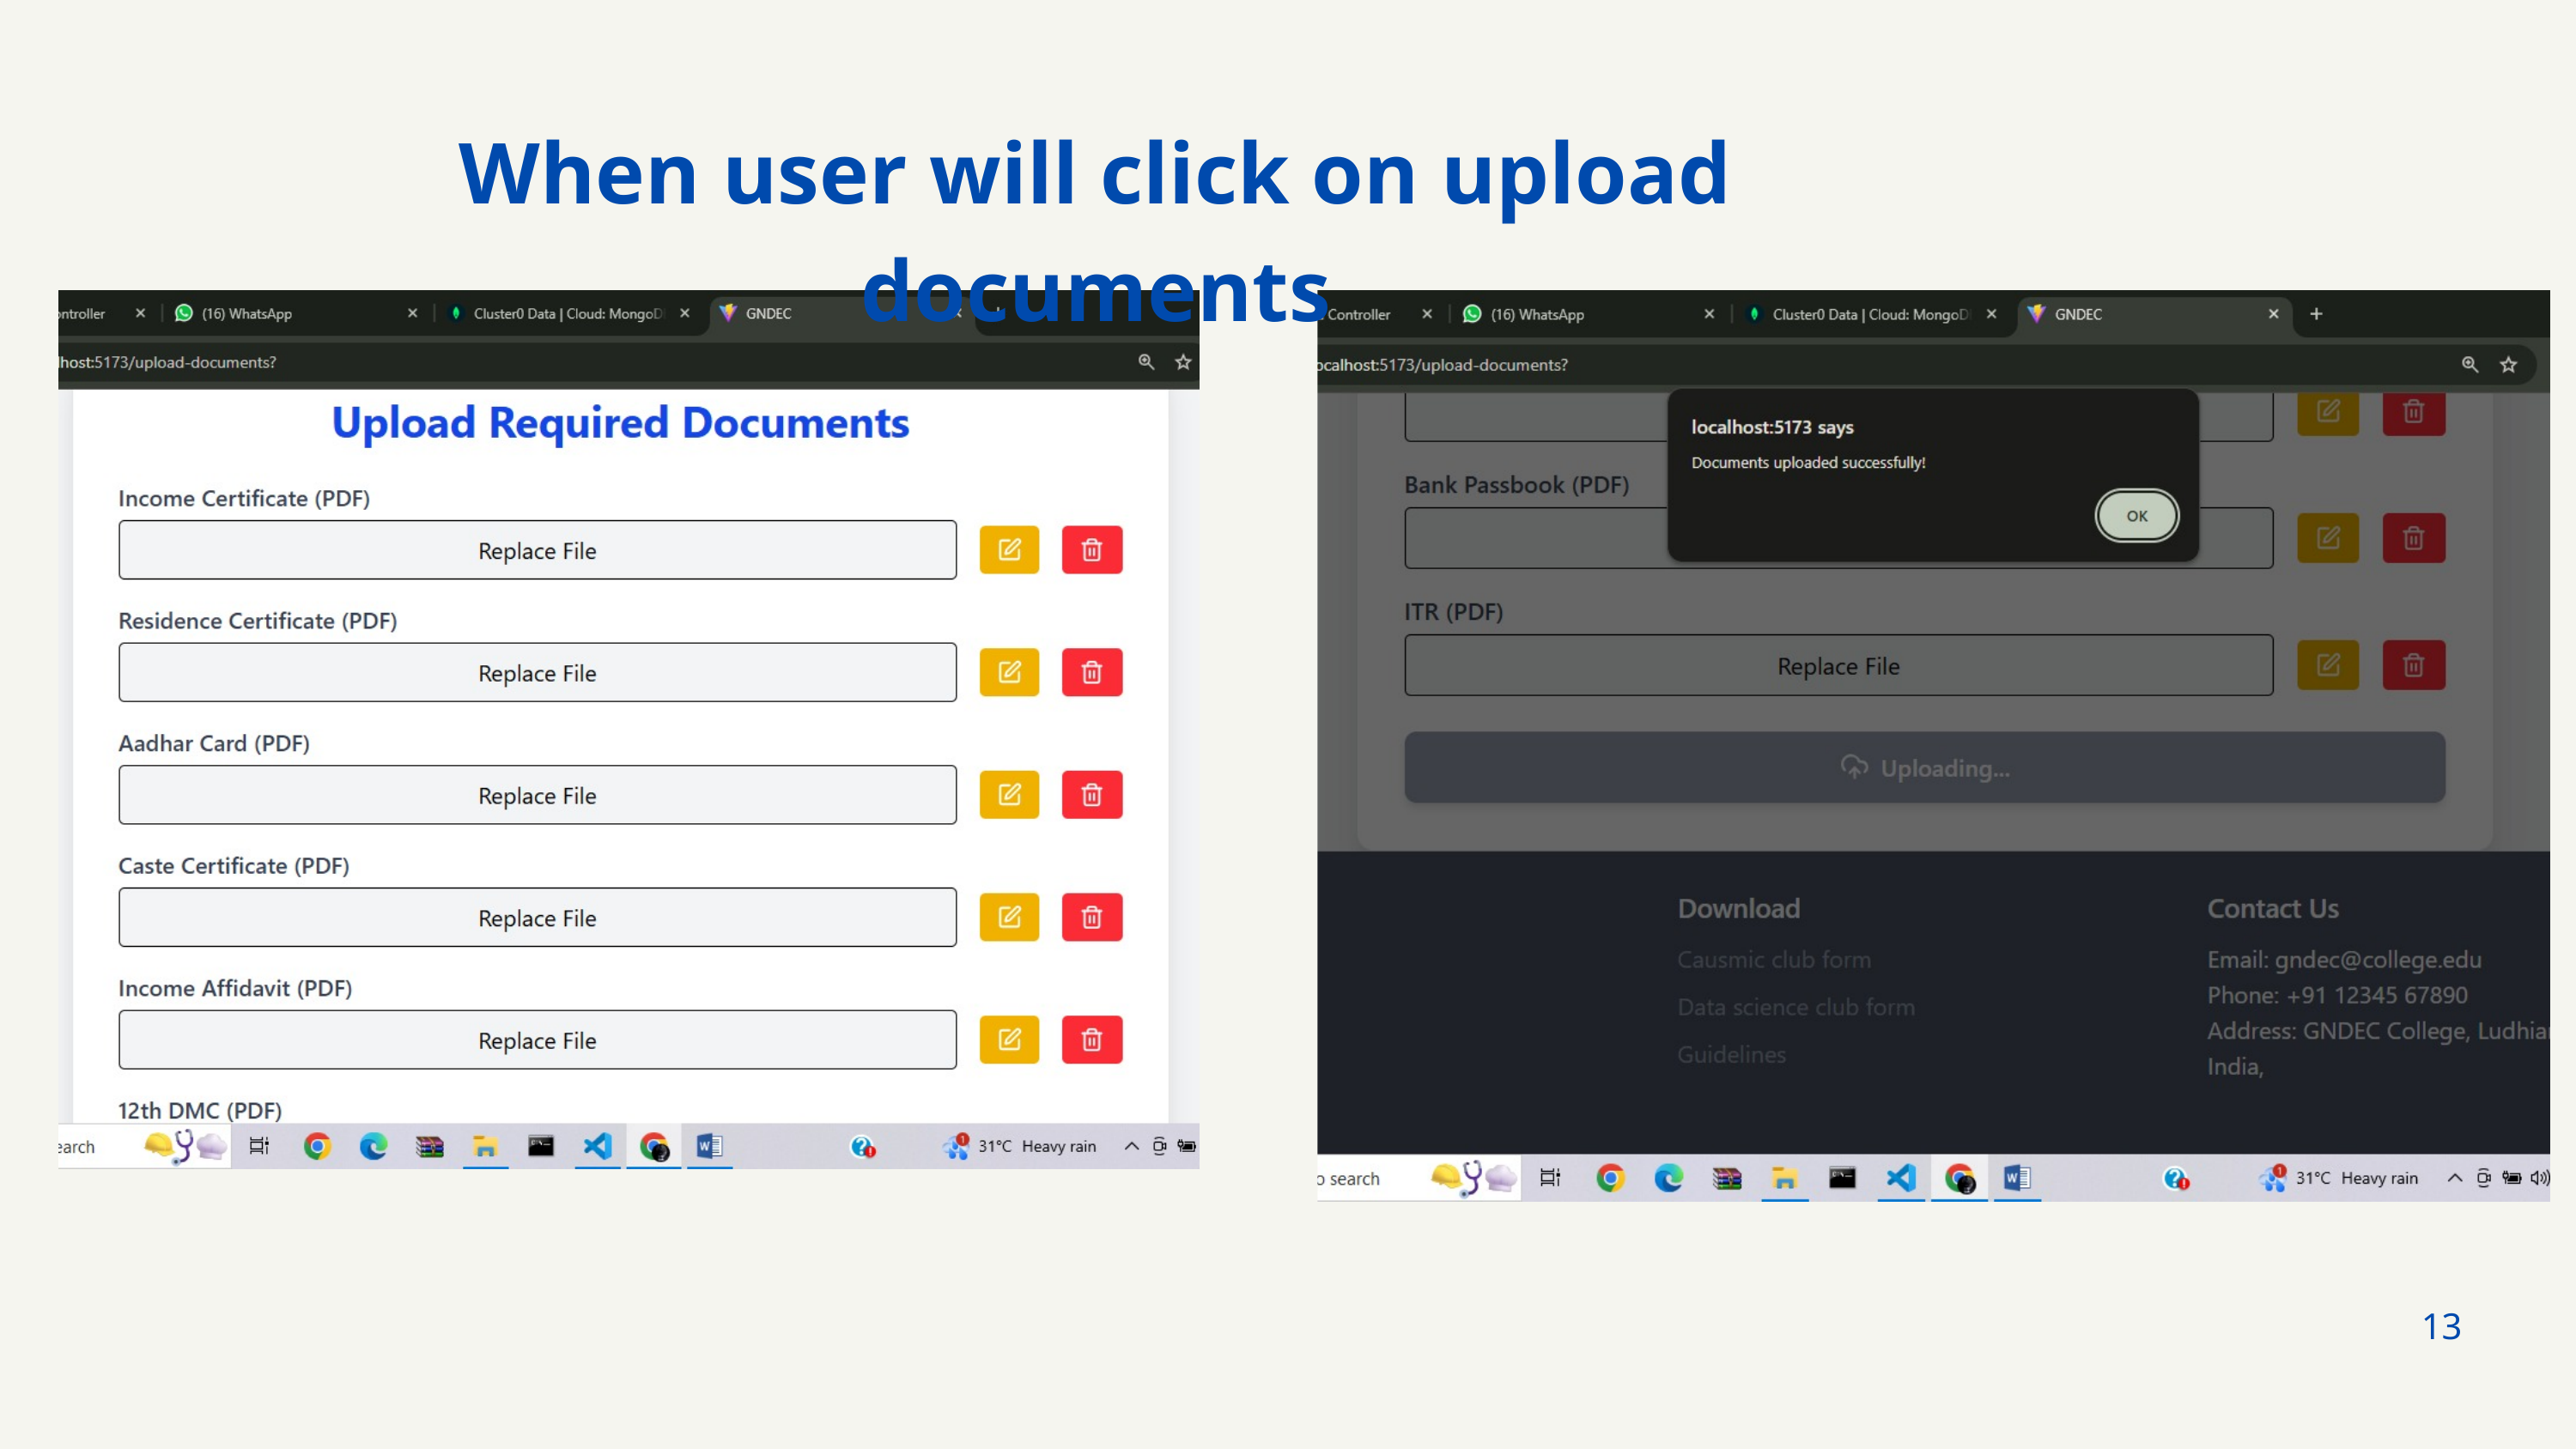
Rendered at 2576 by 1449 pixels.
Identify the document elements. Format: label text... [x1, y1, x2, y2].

text_box When user will click on upload documents [236, 102, 1956, 339]
text_box [1317, 290, 2550, 1202]
text_box [58, 290, 1200, 1169]
text_box 13 [2421, 1296, 2463, 1348]
